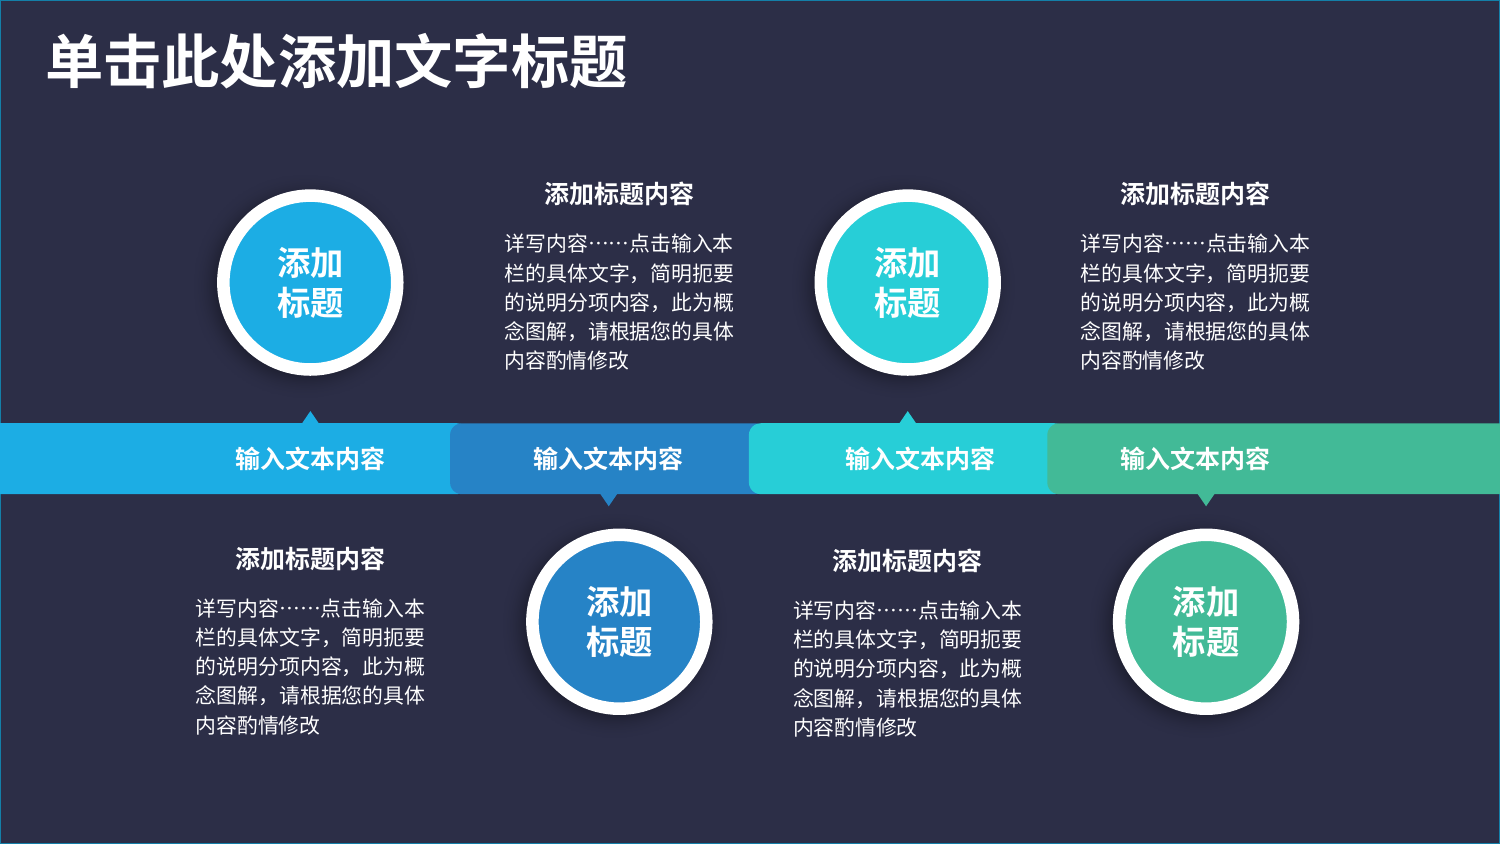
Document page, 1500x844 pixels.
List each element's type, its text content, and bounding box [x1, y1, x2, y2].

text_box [450, 423, 768, 507]
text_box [1047, 423, 1500, 507]
text_box 添加标题 [264, 242, 357, 323]
text_box [532, 534, 707, 709]
text_box 详写内容……点击输入本栏的具体文字，简明扼要的说明分项内容，此为概念图解，请根据您的具体内容酌情修改 [1080, 226, 1310, 373]
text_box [748, 411, 1067, 495]
text_box 添加标题 [861, 242, 954, 323]
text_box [0, 411, 470, 495]
text_box 详写内容……点击输入本栏的具体文字，简明扼要的说明分项内容，此为概念图解，请根据您的具体内容酌情修改 [504, 226, 734, 373]
text_box 详写内容……点击输入本栏的具体文字，简明扼要的说明分项内容，此为概念图解，请根据您的具体内容酌情修改 [793, 593, 1023, 740]
text_box [223, 195, 398, 370]
text_box [1119, 534, 1294, 709]
text_box [820, 195, 995, 370]
text_box 添加标题内容 [212, 543, 409, 574]
text_box 添加标题内容 [1097, 178, 1294, 209]
text_box 添加标题 [573, 581, 666, 662]
text_box 添加标题 [1160, 581, 1253, 662]
text_box 详写内容……点击输入本栏的具体文字，简明扼要的说明分项内容，此为概念图解，请根据您的具体内容酌情修改 [195, 591, 425, 738]
text_box 添加标题内容 [521, 178, 718, 209]
text_box 添加标题内容 [809, 545, 1006, 576]
